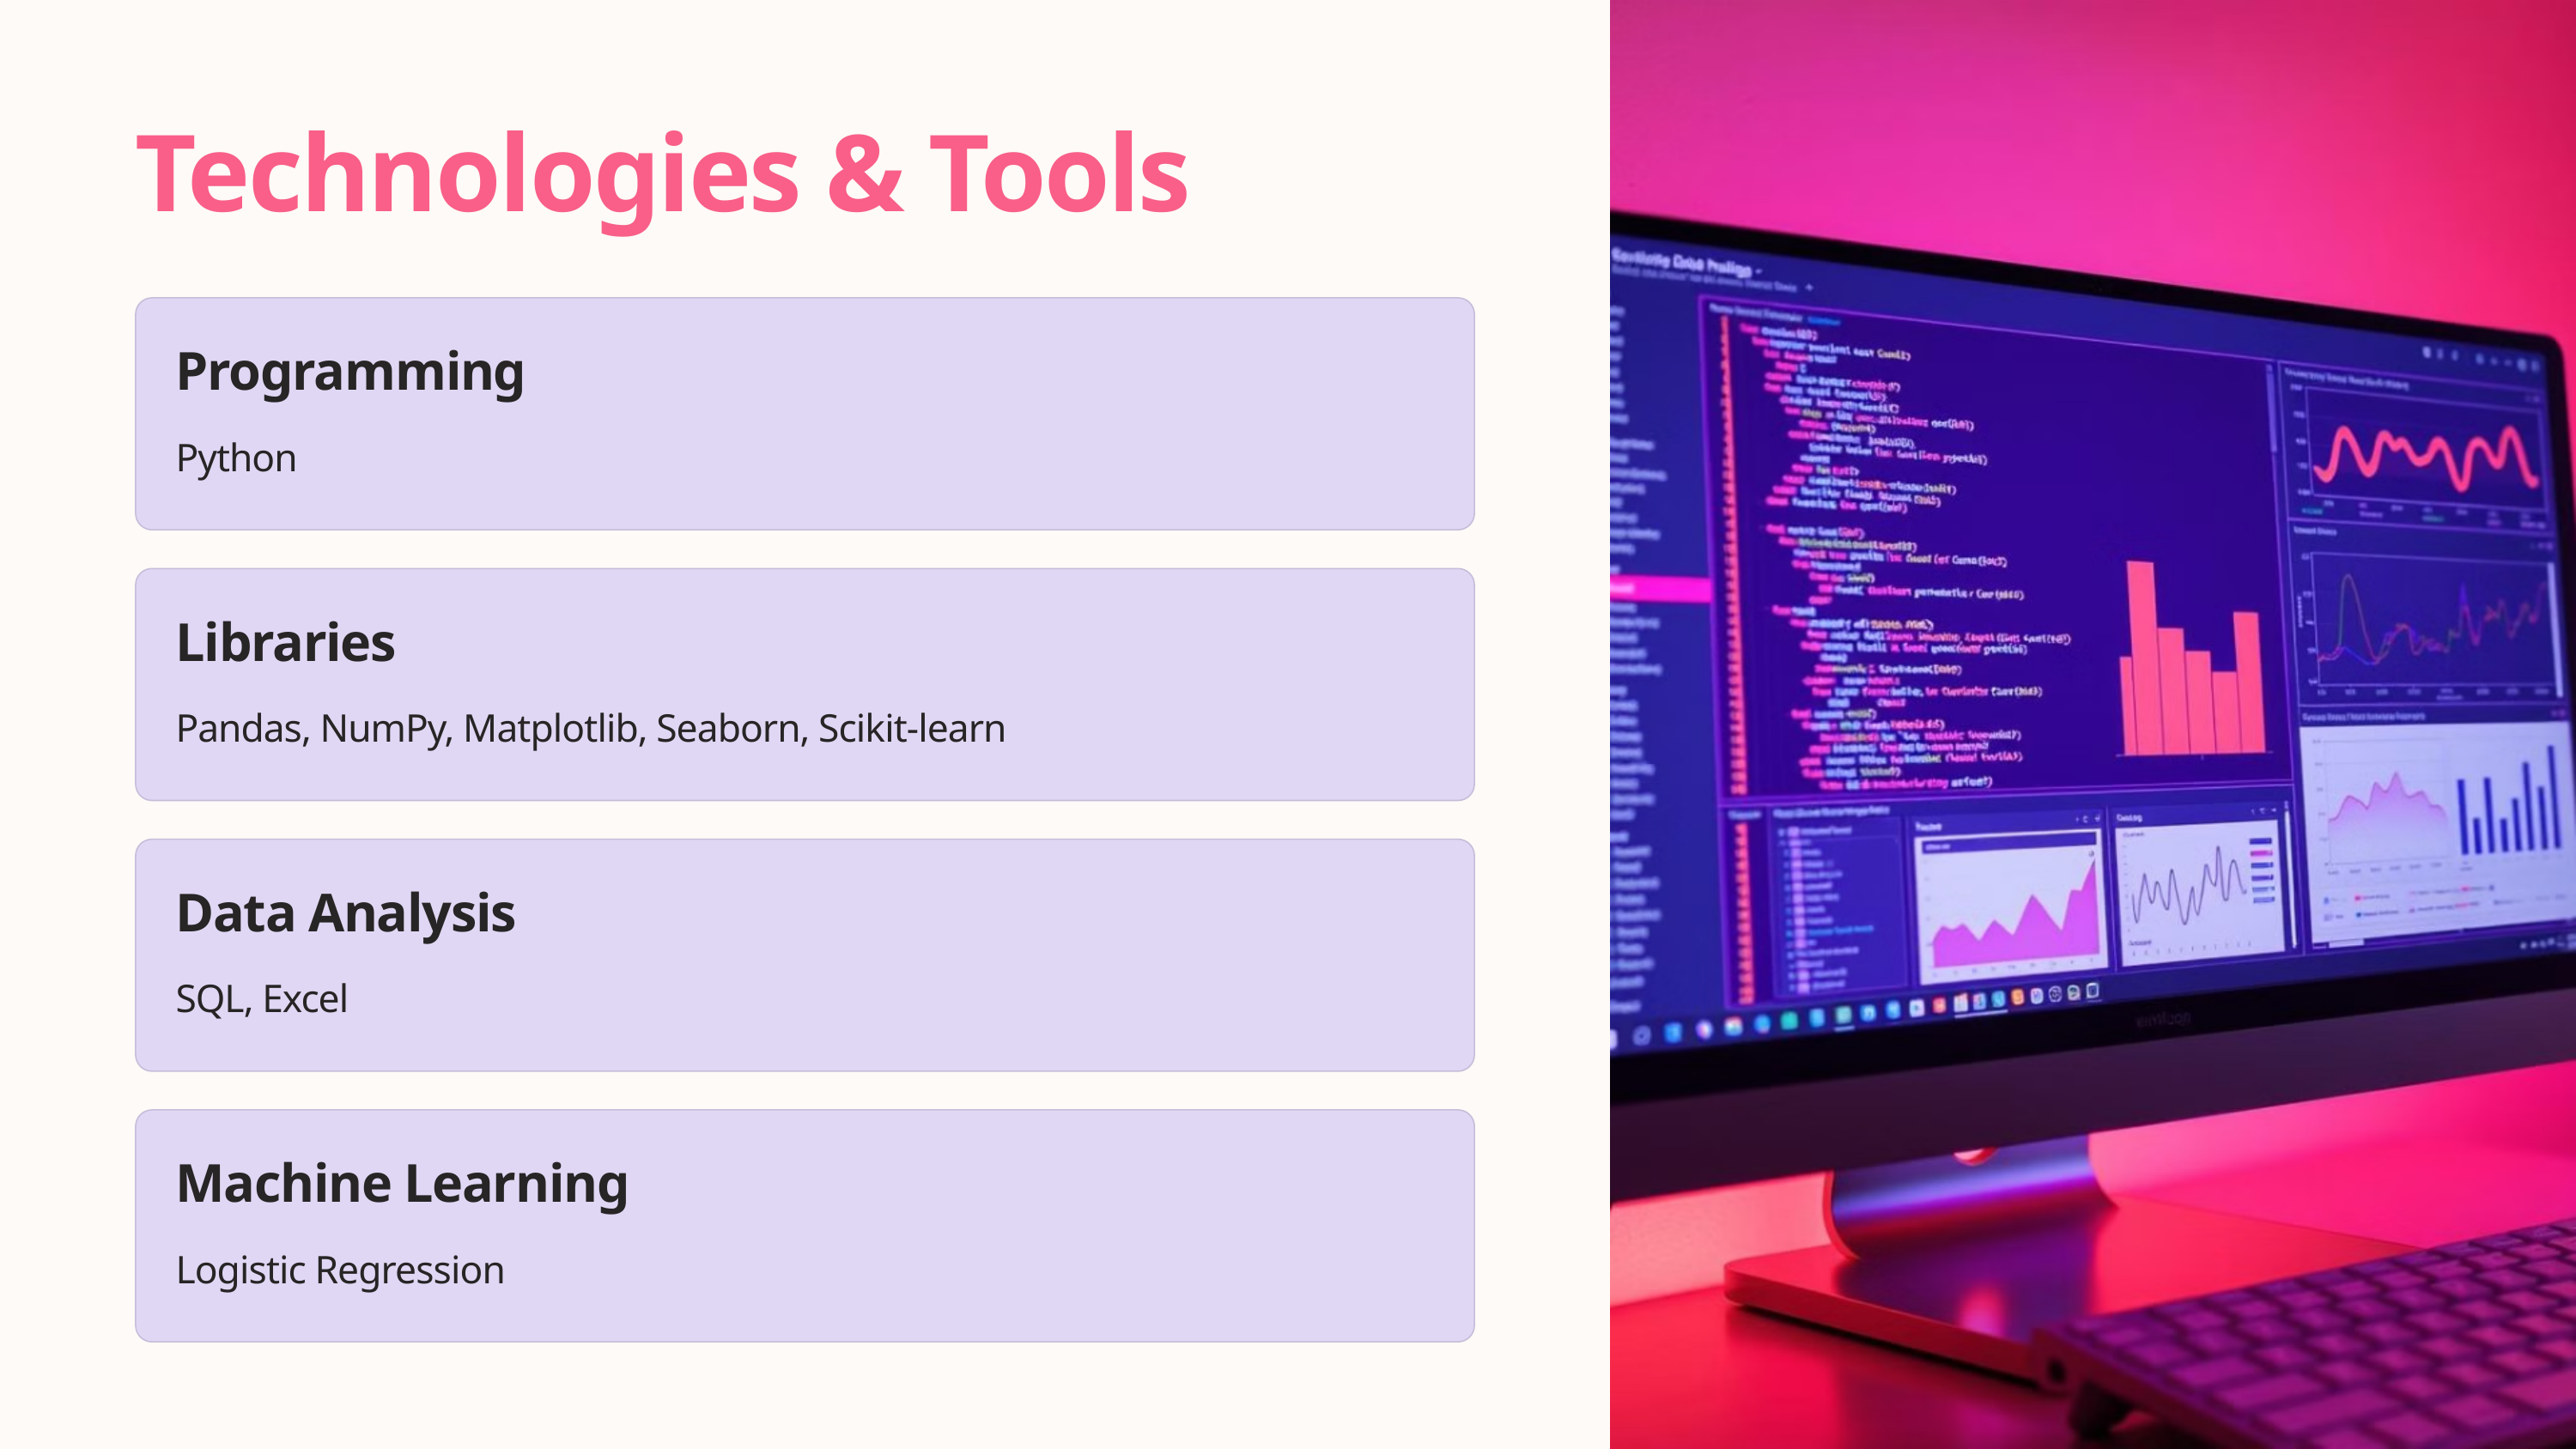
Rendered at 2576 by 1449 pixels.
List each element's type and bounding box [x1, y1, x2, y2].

text_box [134, 567, 1476, 802]
text_box [175, 879, 709, 947]
text_box [134, 838, 1476, 1072]
text_box [134, 296, 1476, 531]
text_box [175, 337, 709, 405]
text_box [134, 1108, 1476, 1343]
text_box [175, 608, 709, 676]
text_box [135, 106, 1202, 240]
text_box [175, 1240, 1435, 1302]
text_box [175, 968, 1435, 1032]
text_box [175, 1149, 709, 1217]
text_box [0, 0, 2576, 1449]
text_box [175, 427, 1435, 490]
text_box [175, 698, 1435, 761]
